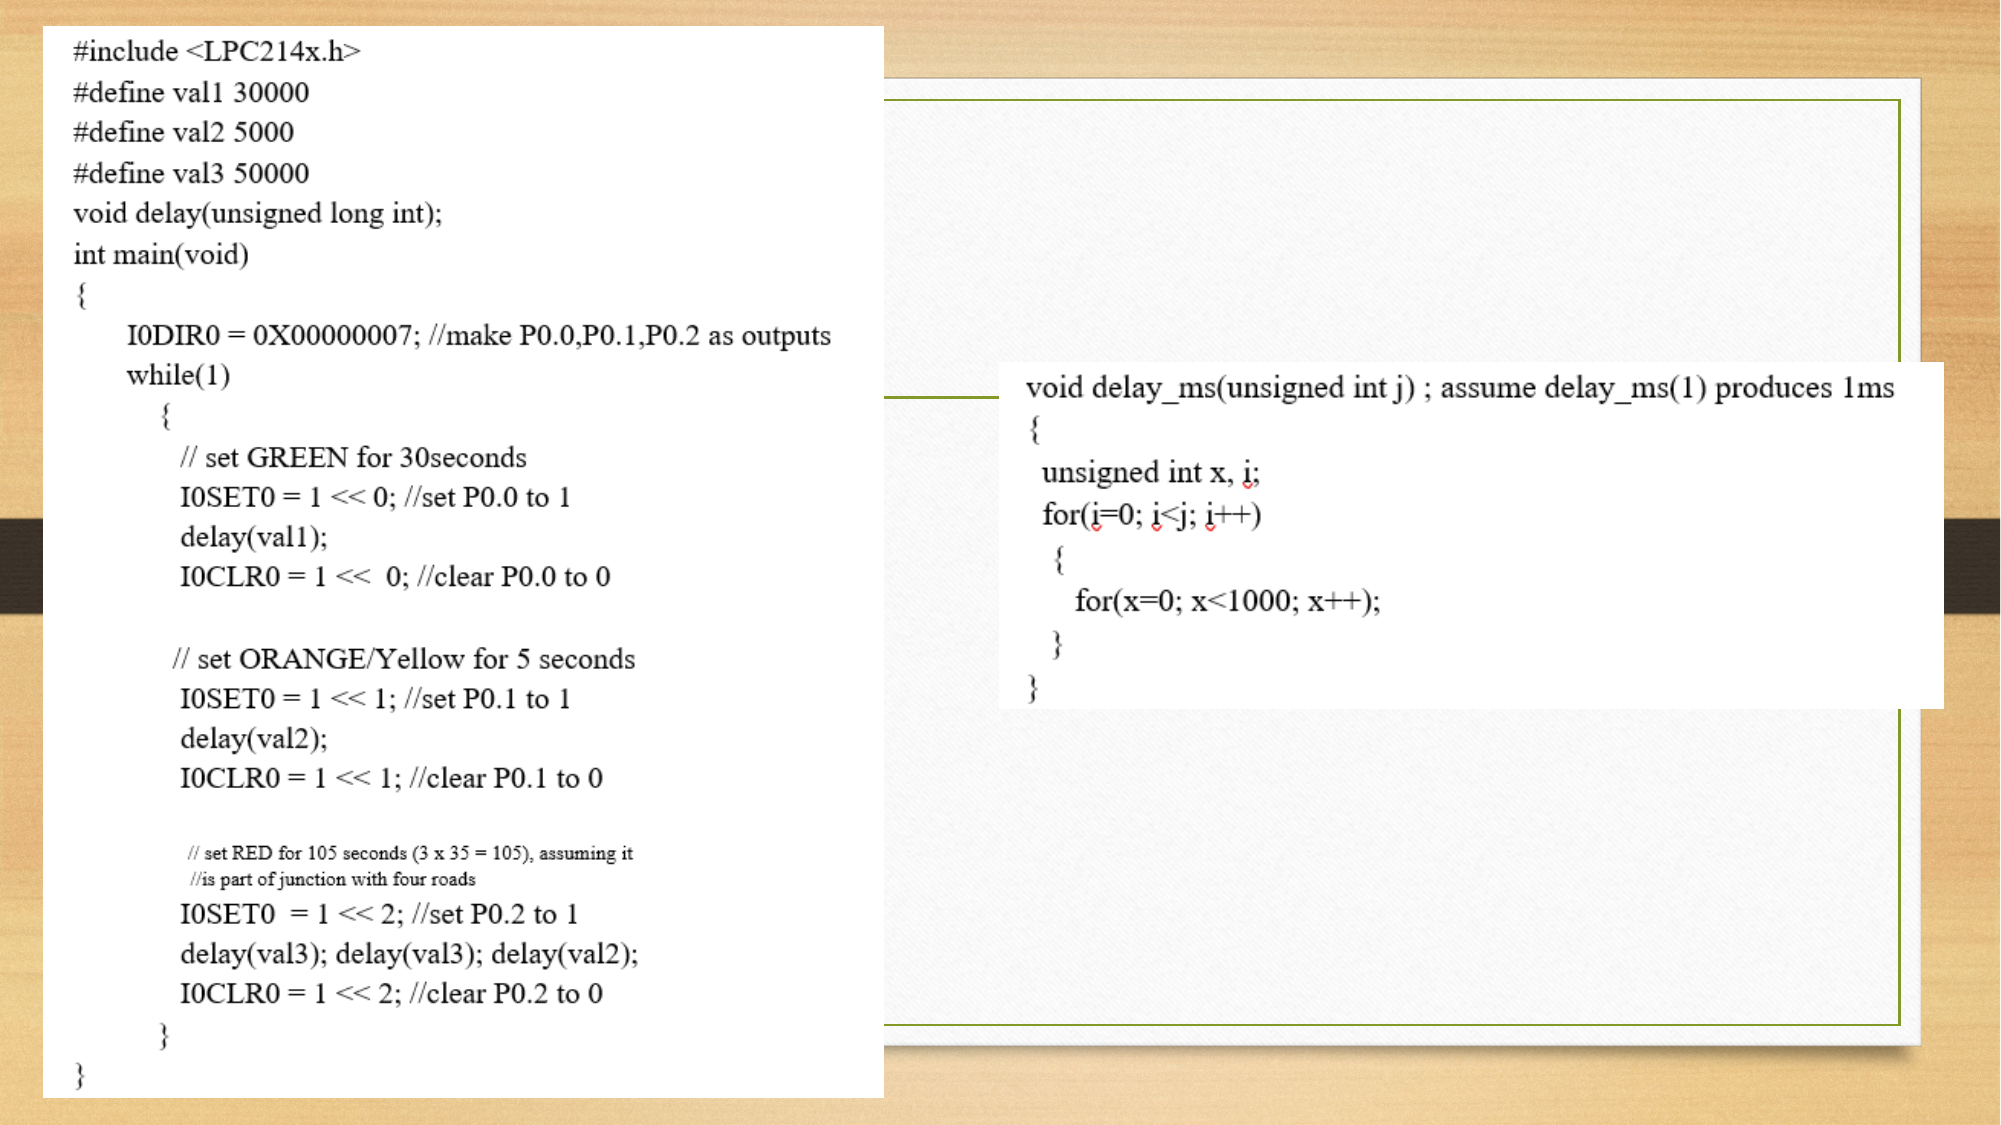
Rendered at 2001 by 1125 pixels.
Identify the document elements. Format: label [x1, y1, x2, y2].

picture [0, 0, 2001, 1125]
list [999, 362, 1945, 709]
